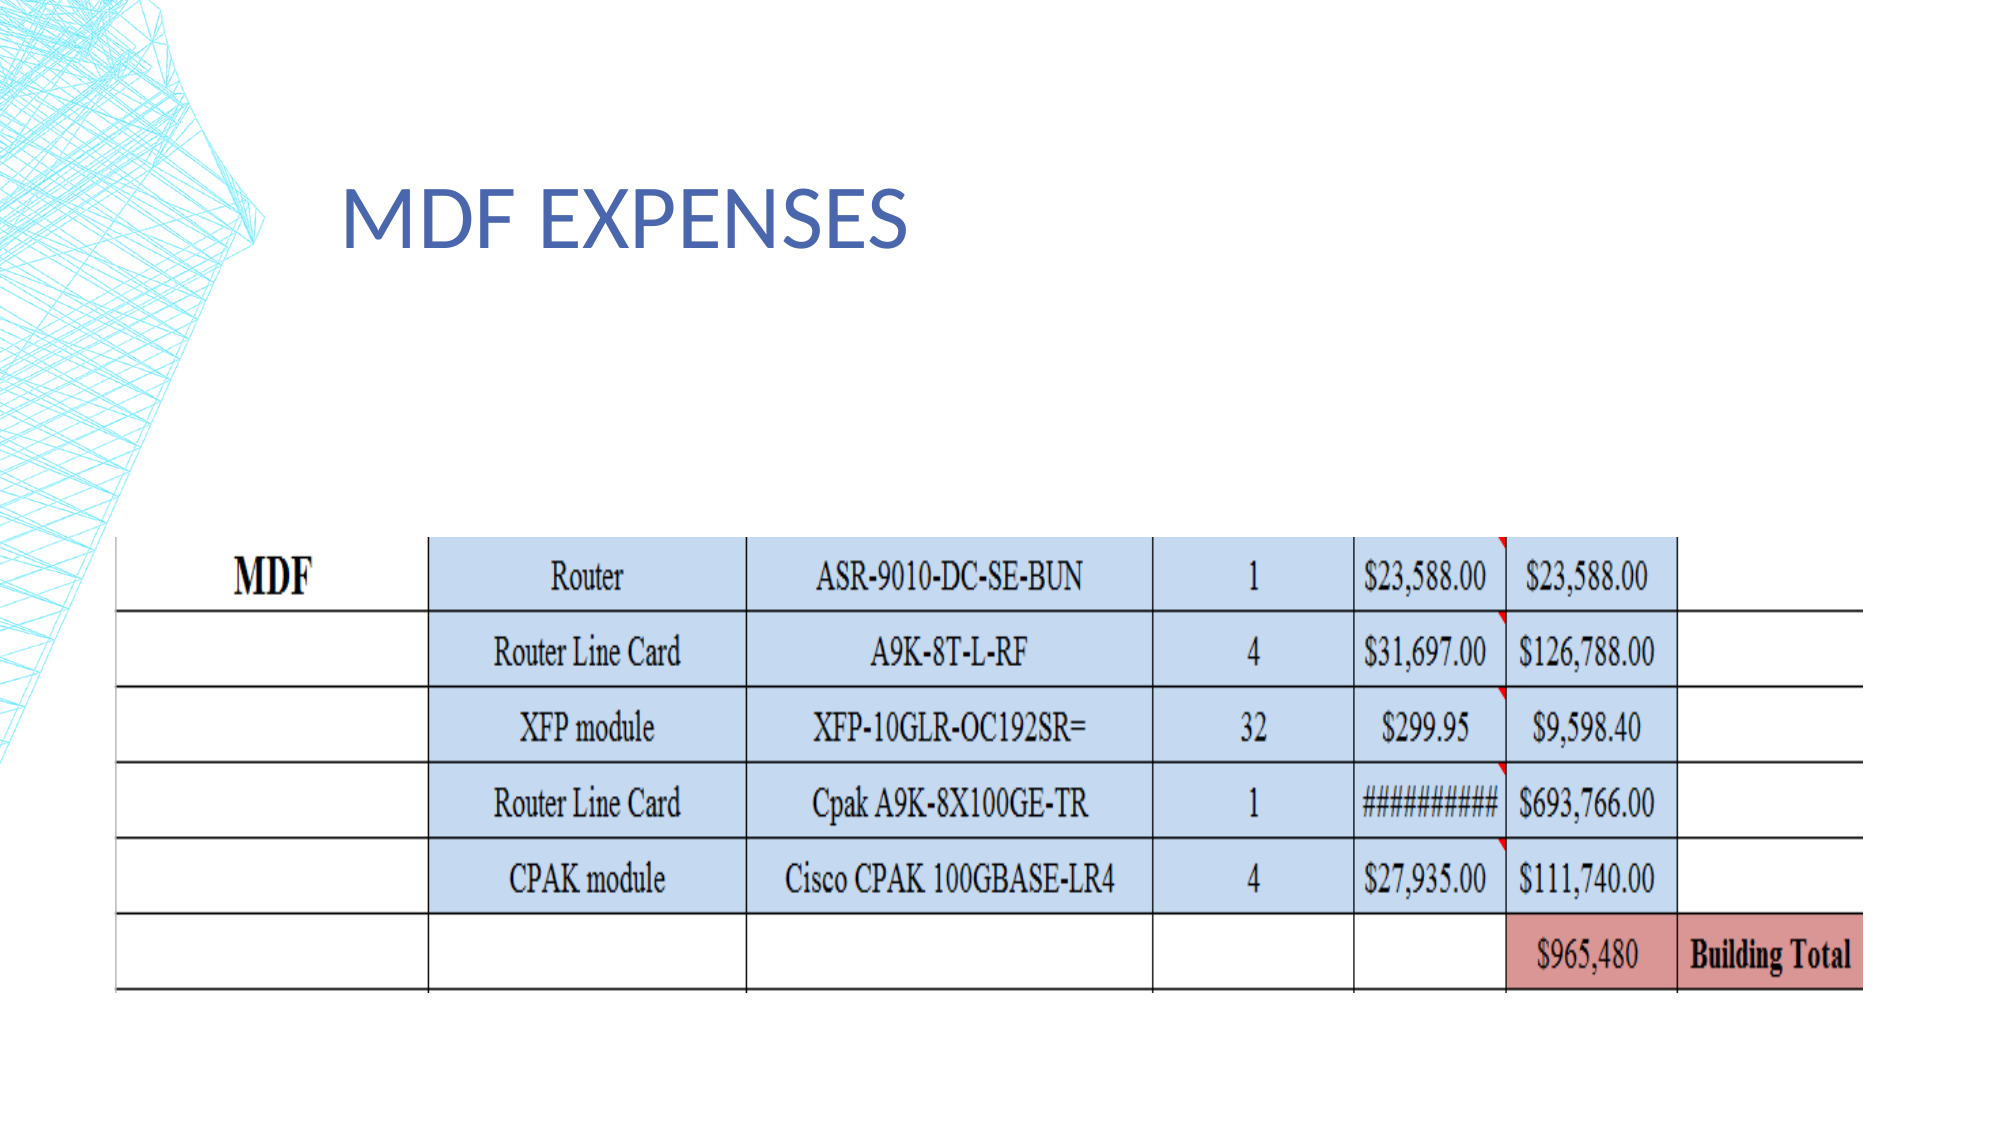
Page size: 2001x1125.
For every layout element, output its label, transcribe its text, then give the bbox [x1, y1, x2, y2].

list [113, 537, 1863, 993]
title MDF Expenses [324, 62, 1863, 275]
picture [0, 0, 2001, 1125]
